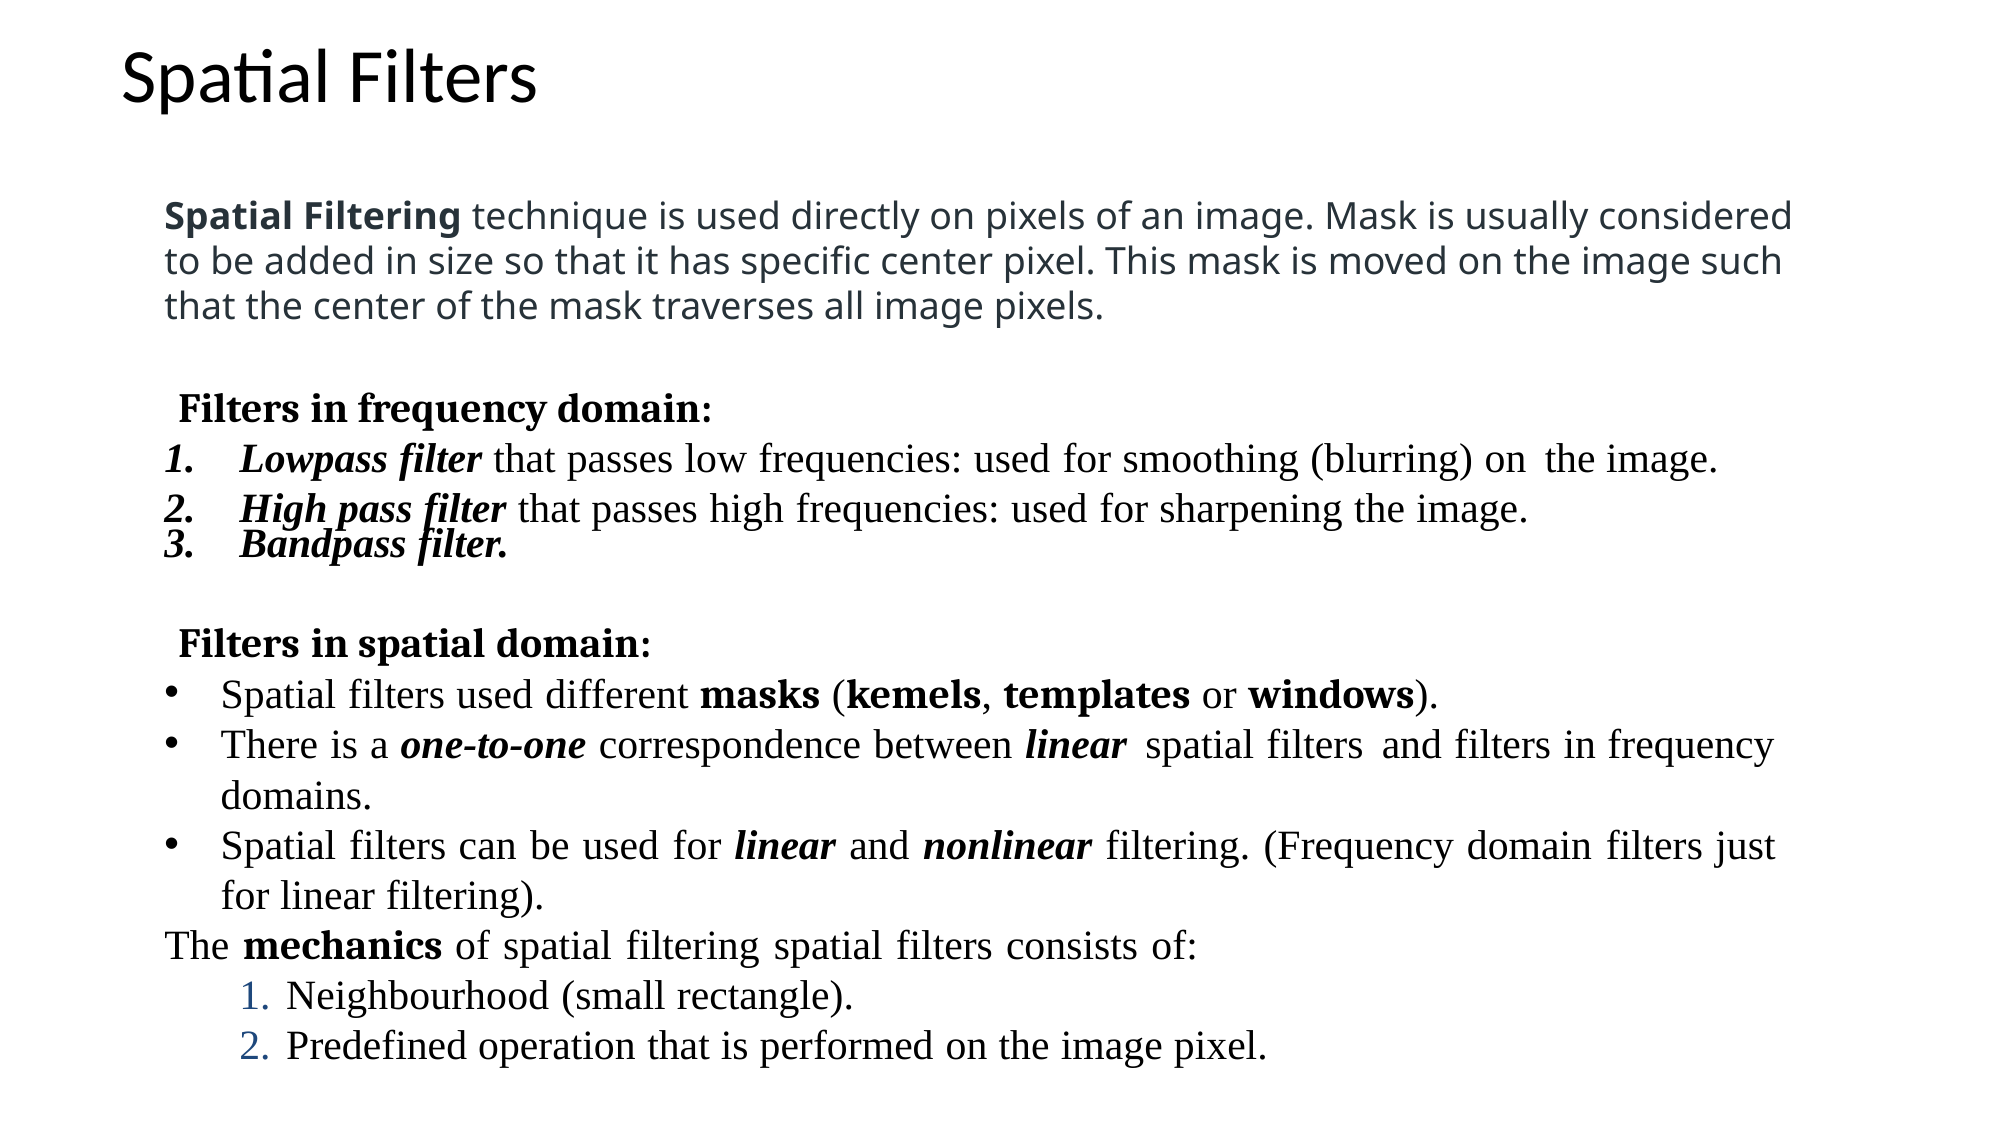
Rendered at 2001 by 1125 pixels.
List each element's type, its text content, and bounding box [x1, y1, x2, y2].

title Spatial Filters [19, 17, 641, 126]
text_box Filters in frequency domain: Lowpass filter that passes low frequencies: used for smoothing (blurring) on the image. High pass filter that passes high frequencies: used for sharpening the image. Bandpass filter. Filters in spatial domain: Spatial filters used different masks (kemels, templates or windows). There is a one-to-one correspondence between linear spatial filters and filters in frequency domains. Spatial filters can be used for linear and nonlinear filtering. (Frequency domain filters just for linear filtering). The mechanics of spatial filtering spatial filters consists of: Neighbourhood (small rectangle). Predefined operation that is performed on the image pixel. [149, 373, 1804, 1125]
text_box Spatial Filtering technique is used directly on pixels of an image. Mask is usually considered to be added in size so that it has specific center pixel. This mask is moved on the image such that the center of the mask traverses all image pixels. [149, 184, 1839, 335]
